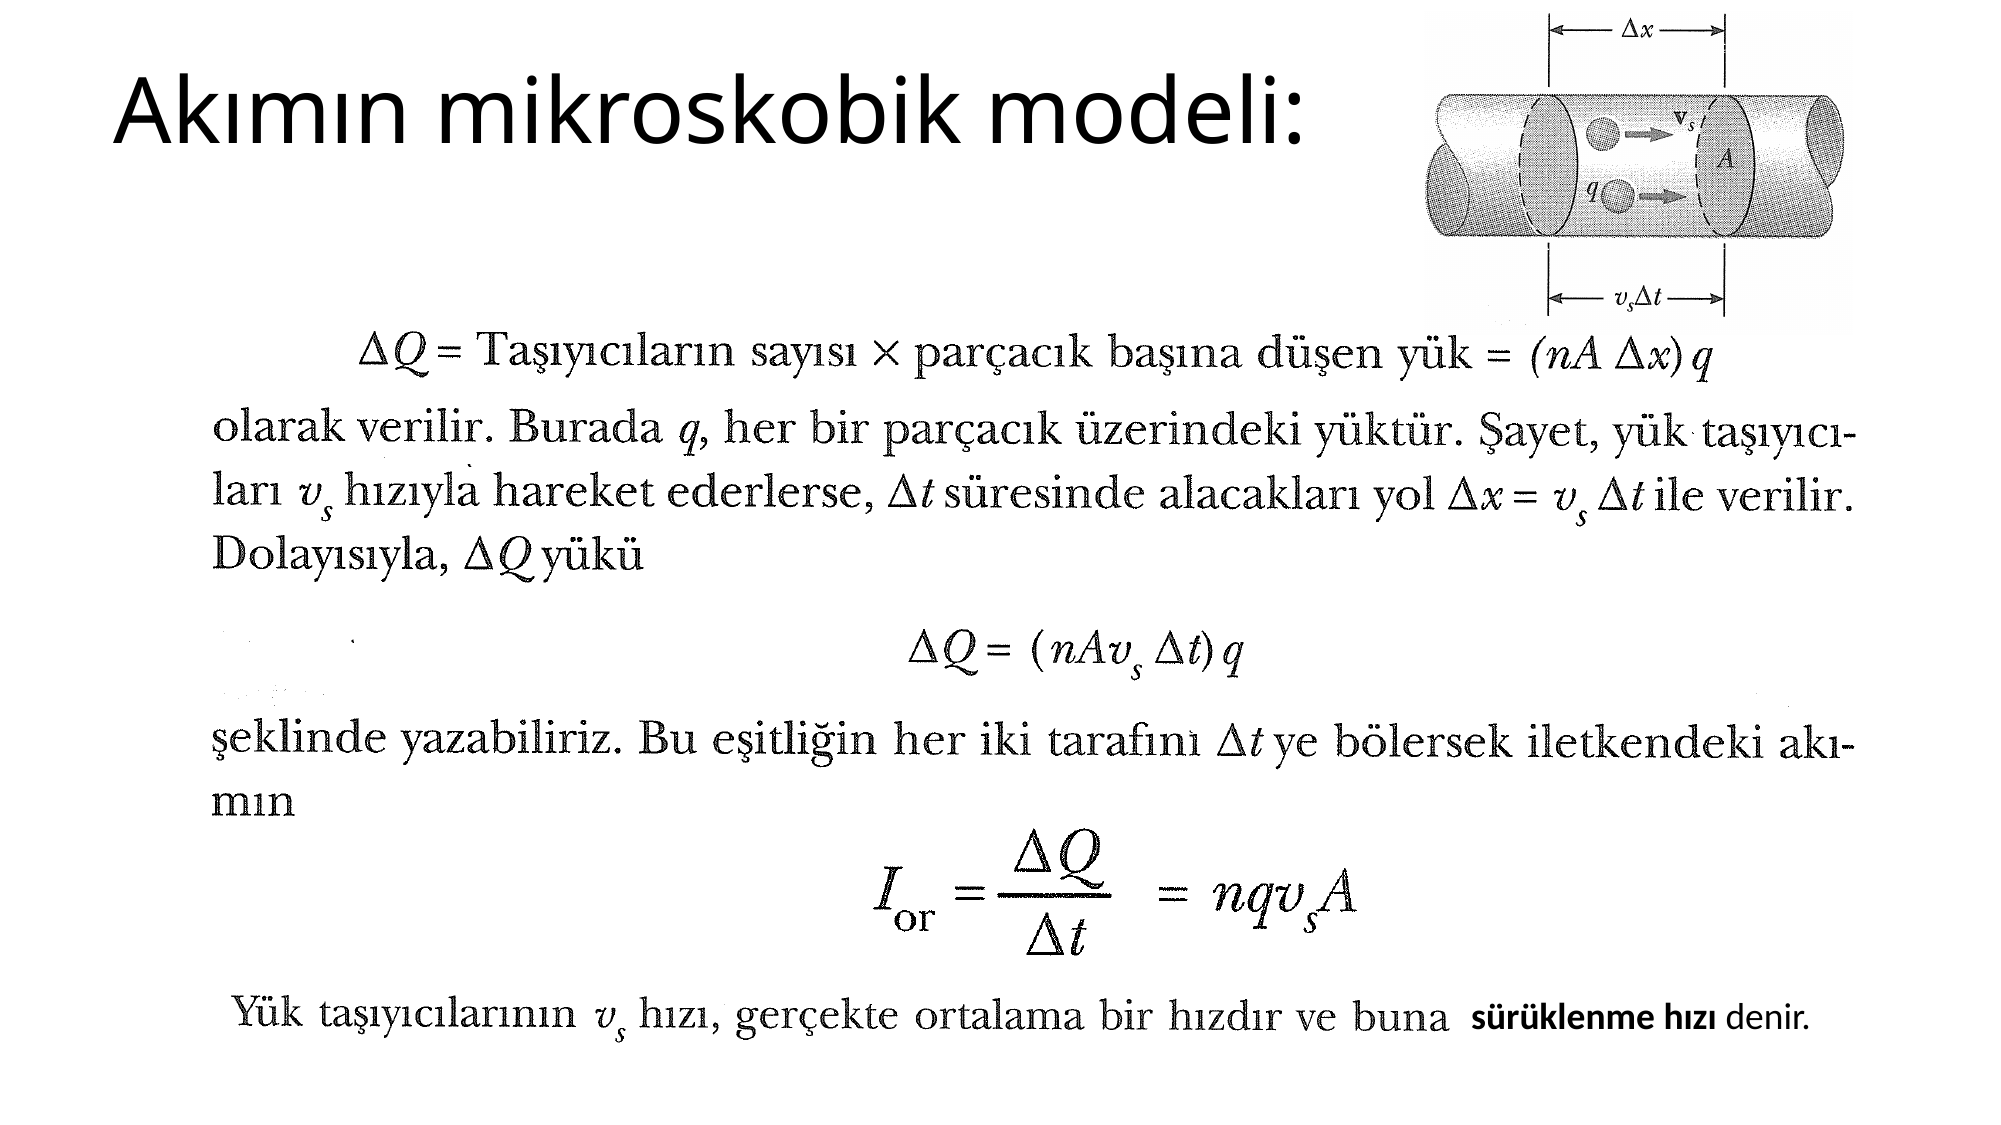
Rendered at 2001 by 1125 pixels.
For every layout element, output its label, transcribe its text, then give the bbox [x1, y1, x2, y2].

picture [178, 321, 1890, 974]
text_box sürüklenme hızı denir. [1456, 984, 1827, 1045]
title Akımın mikroskobik modeli: [98, 5, 1824, 223]
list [1424, 11, 1853, 335]
picture [220, 989, 1455, 1046]
